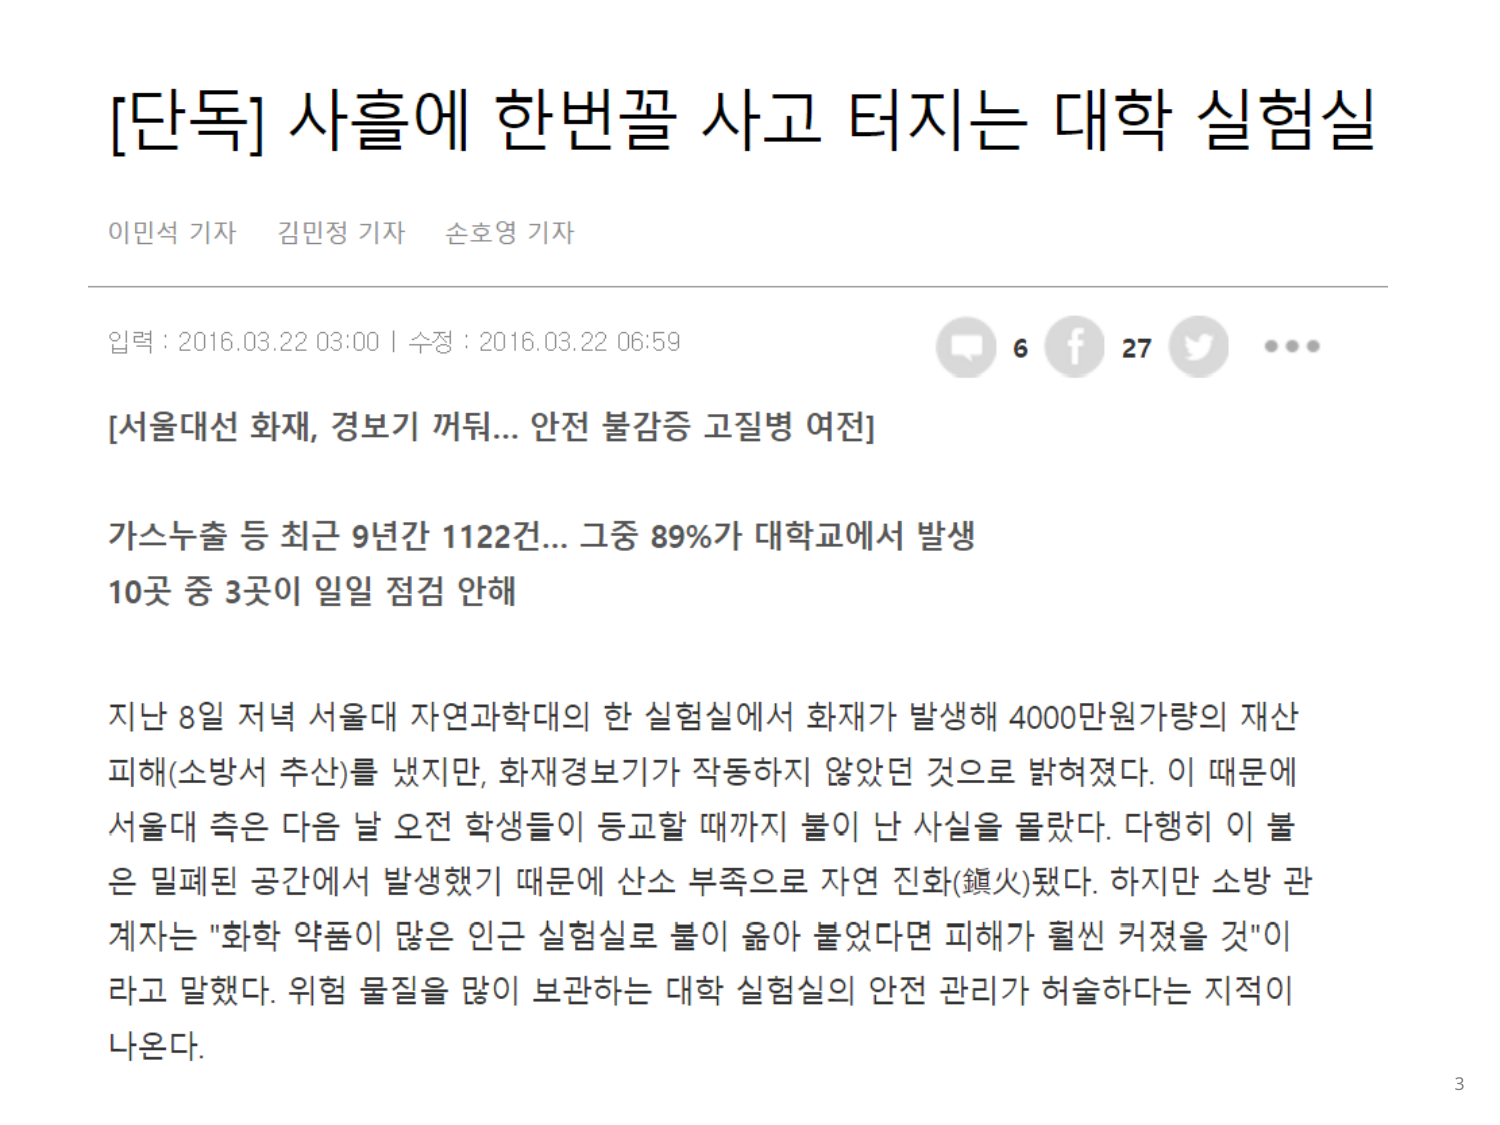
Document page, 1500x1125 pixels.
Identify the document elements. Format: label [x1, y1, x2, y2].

picture [88, 54, 1389, 1077]
